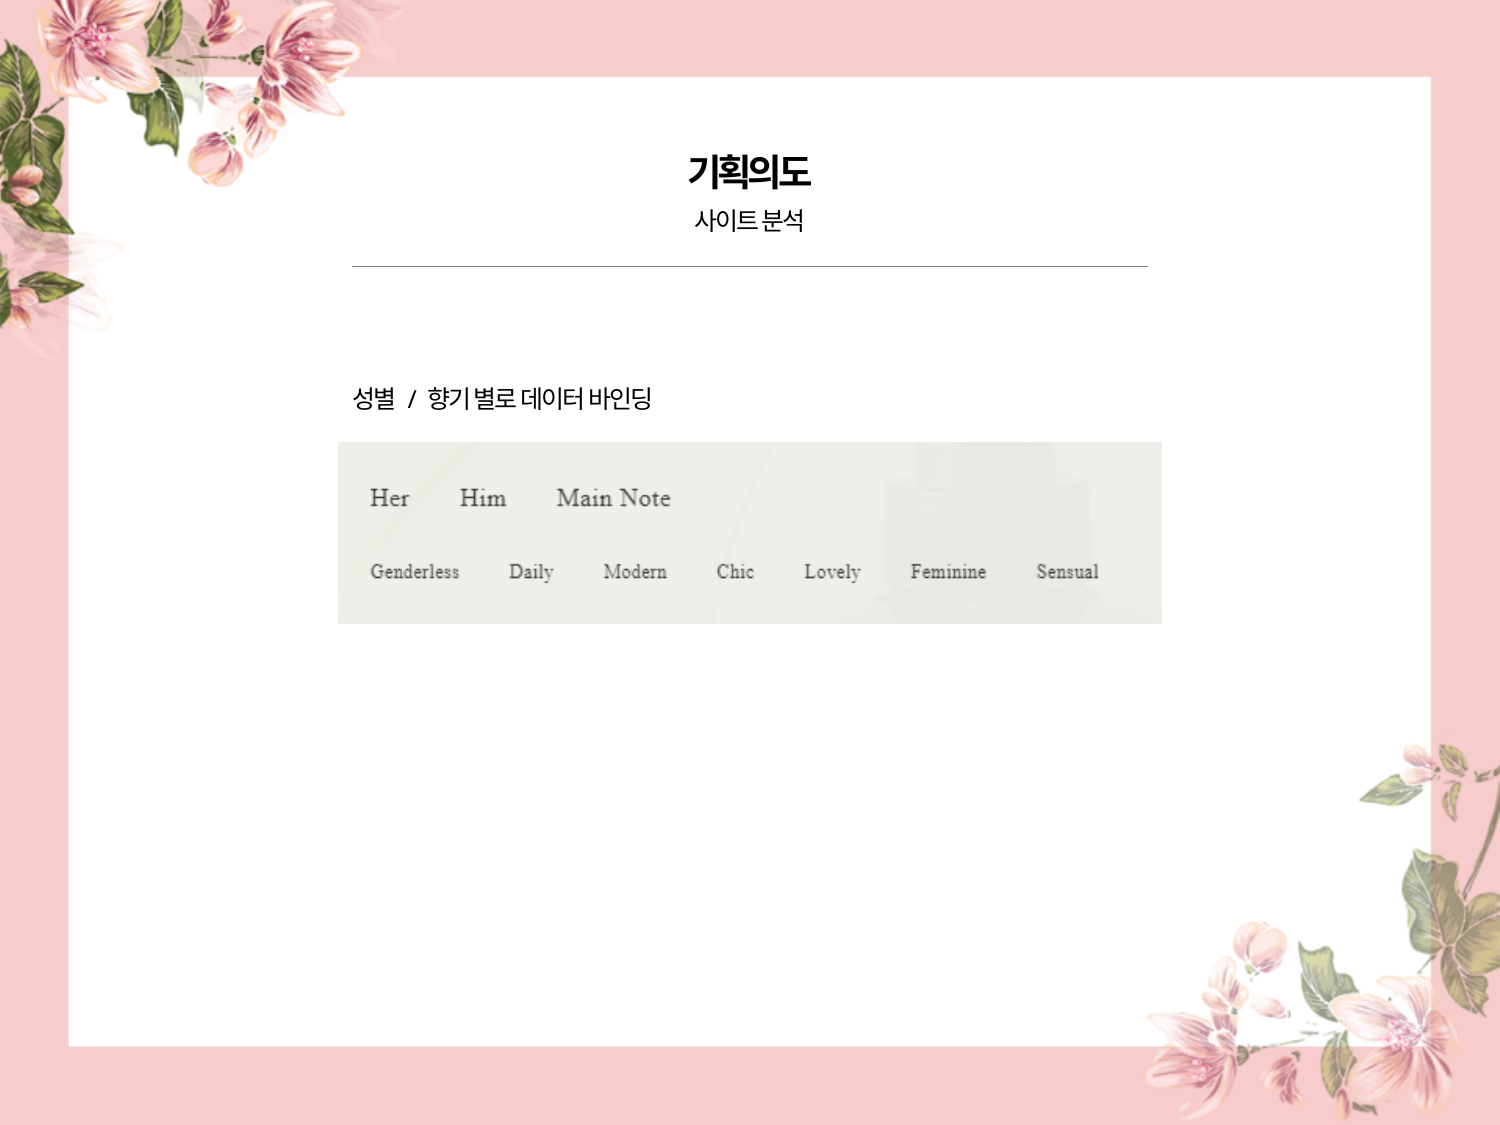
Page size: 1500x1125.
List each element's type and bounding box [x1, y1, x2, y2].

text_box [352, 141, 1148, 267]
picture [0, 0, 1500, 1125]
